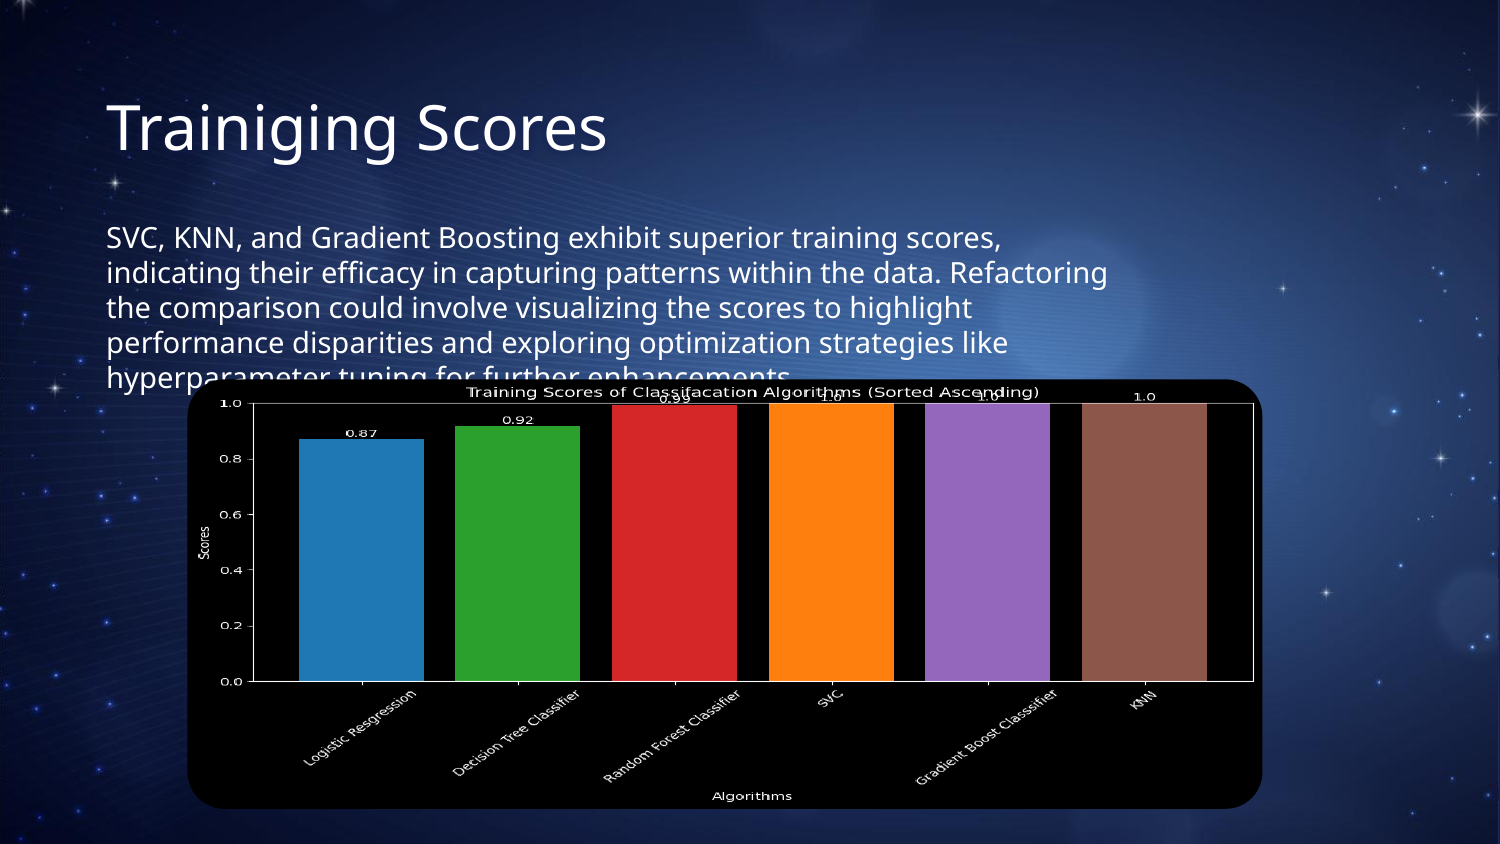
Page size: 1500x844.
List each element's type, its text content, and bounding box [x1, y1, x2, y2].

title Trainiging Scores [91, 72, 861, 167]
list SVC, KNN, and Gradient Boosting exhibit superior training scores, indicating their efficacy in capturing patterns within the data. Refactoring the comparison could involve visualizing the scores to highlight performance disparities and exploring optimization strategies like hyperparameter tuning for further enhancements. [91, 204, 1131, 380]
picture [0, 0, 1499, 844]
